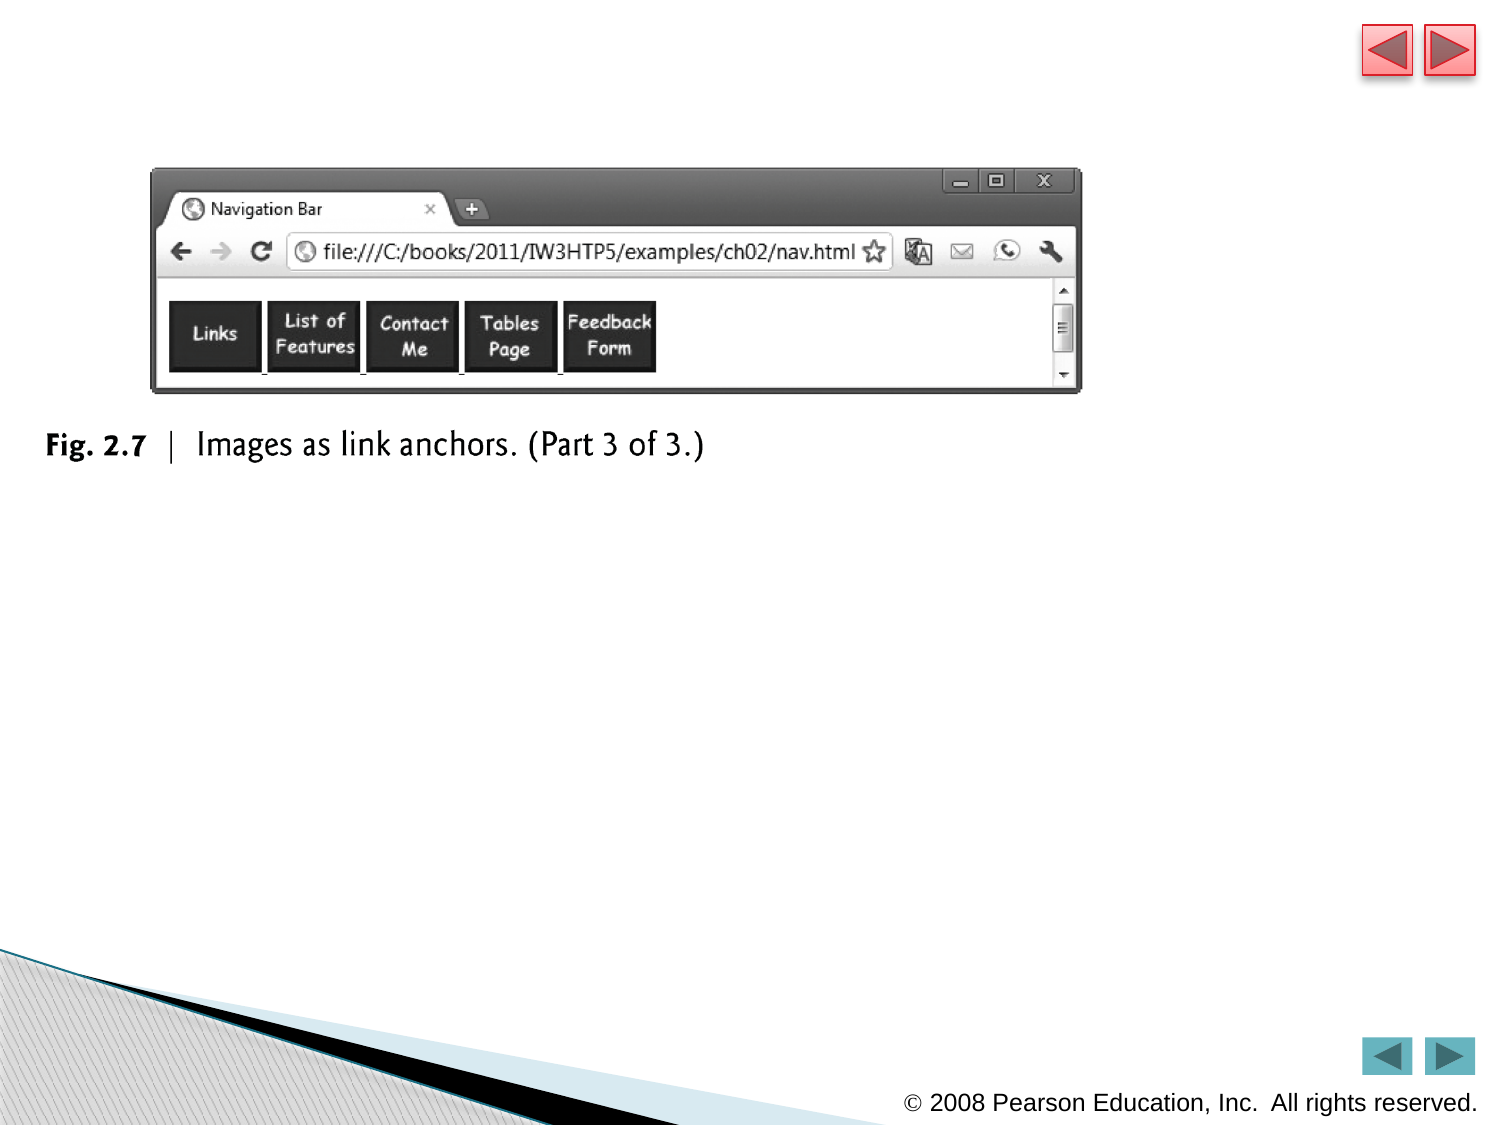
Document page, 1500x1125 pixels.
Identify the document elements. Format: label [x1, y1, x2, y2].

picture [0, 106, 1500, 1018]
